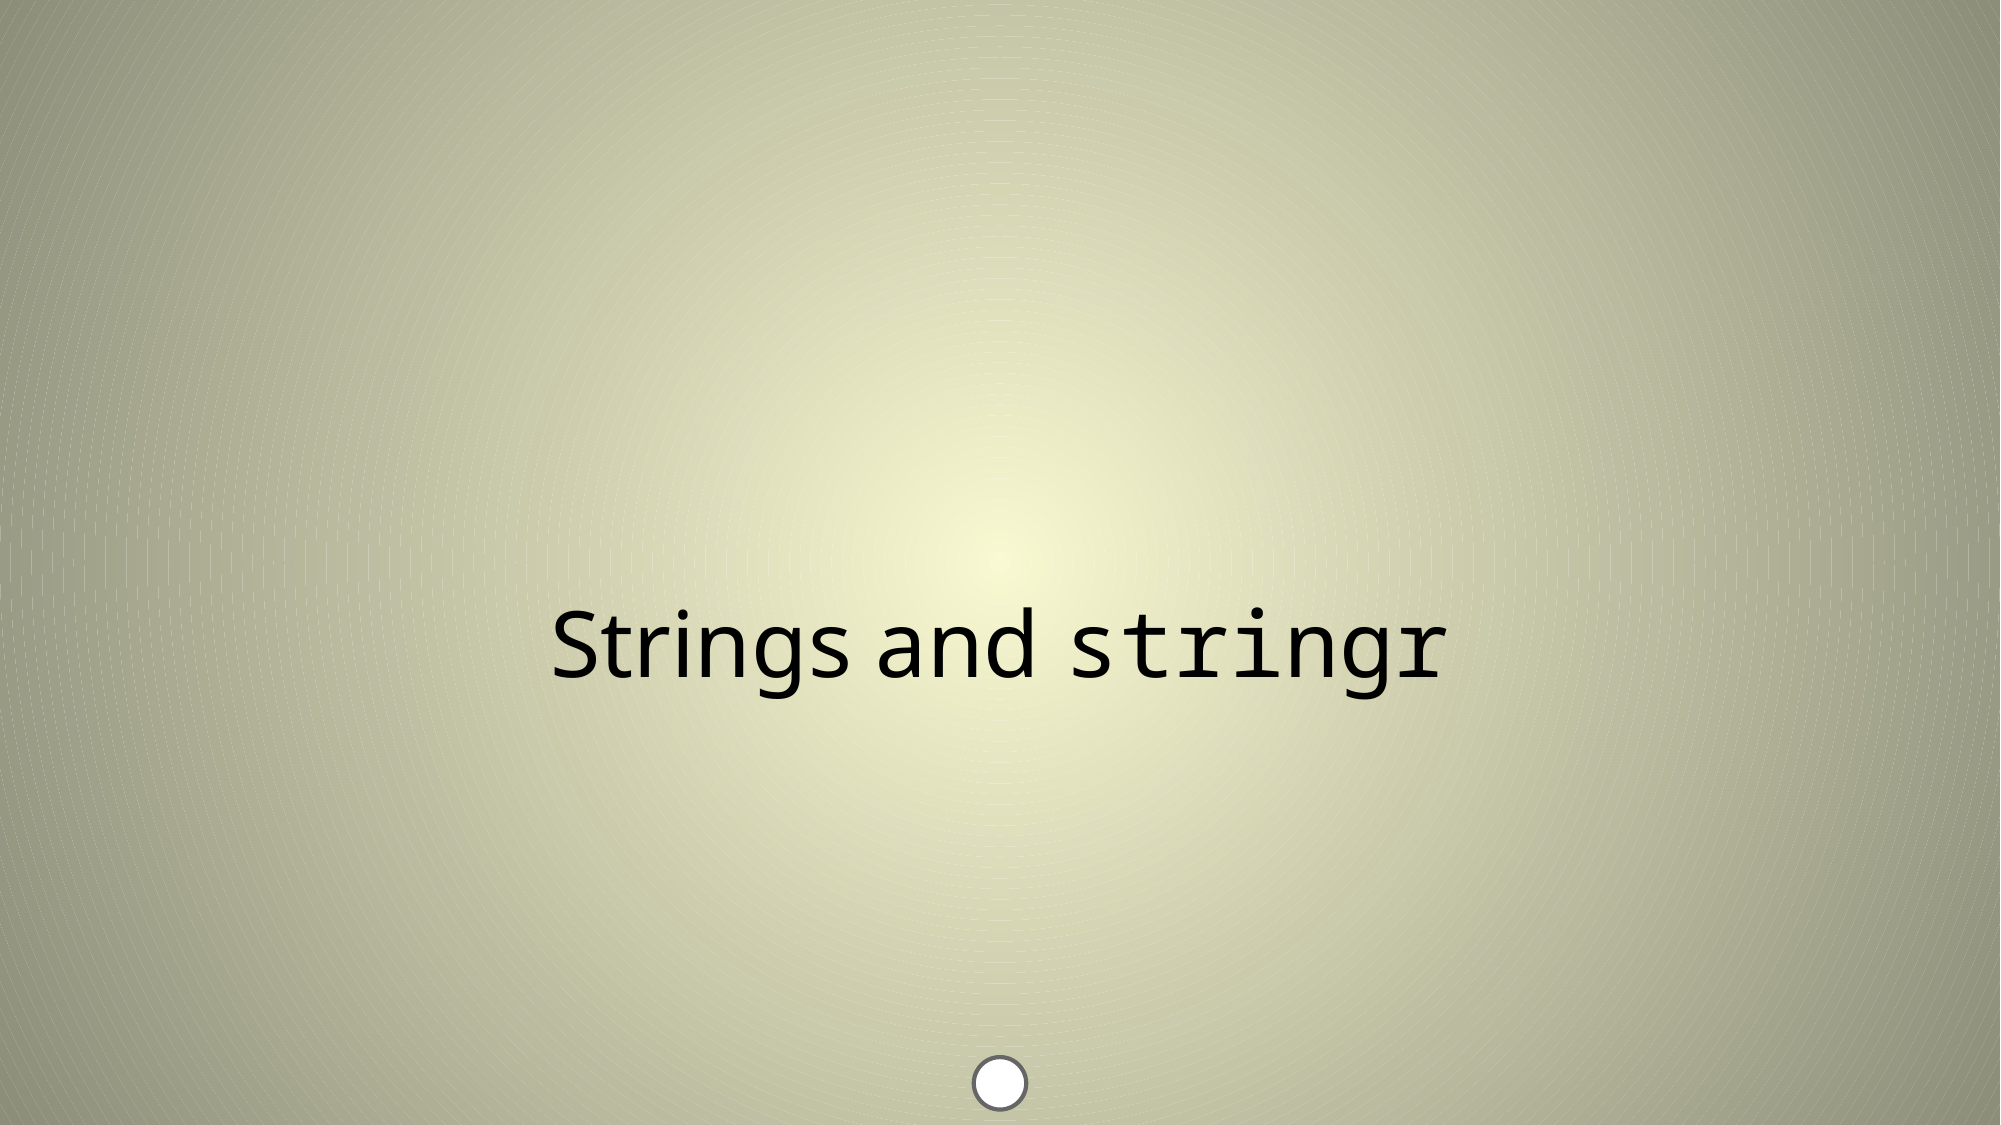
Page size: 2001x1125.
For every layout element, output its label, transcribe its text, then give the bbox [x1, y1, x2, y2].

title Strings and stringr [150, 507, 1850, 774]
text_box [971, 1054, 1029, 1112]
